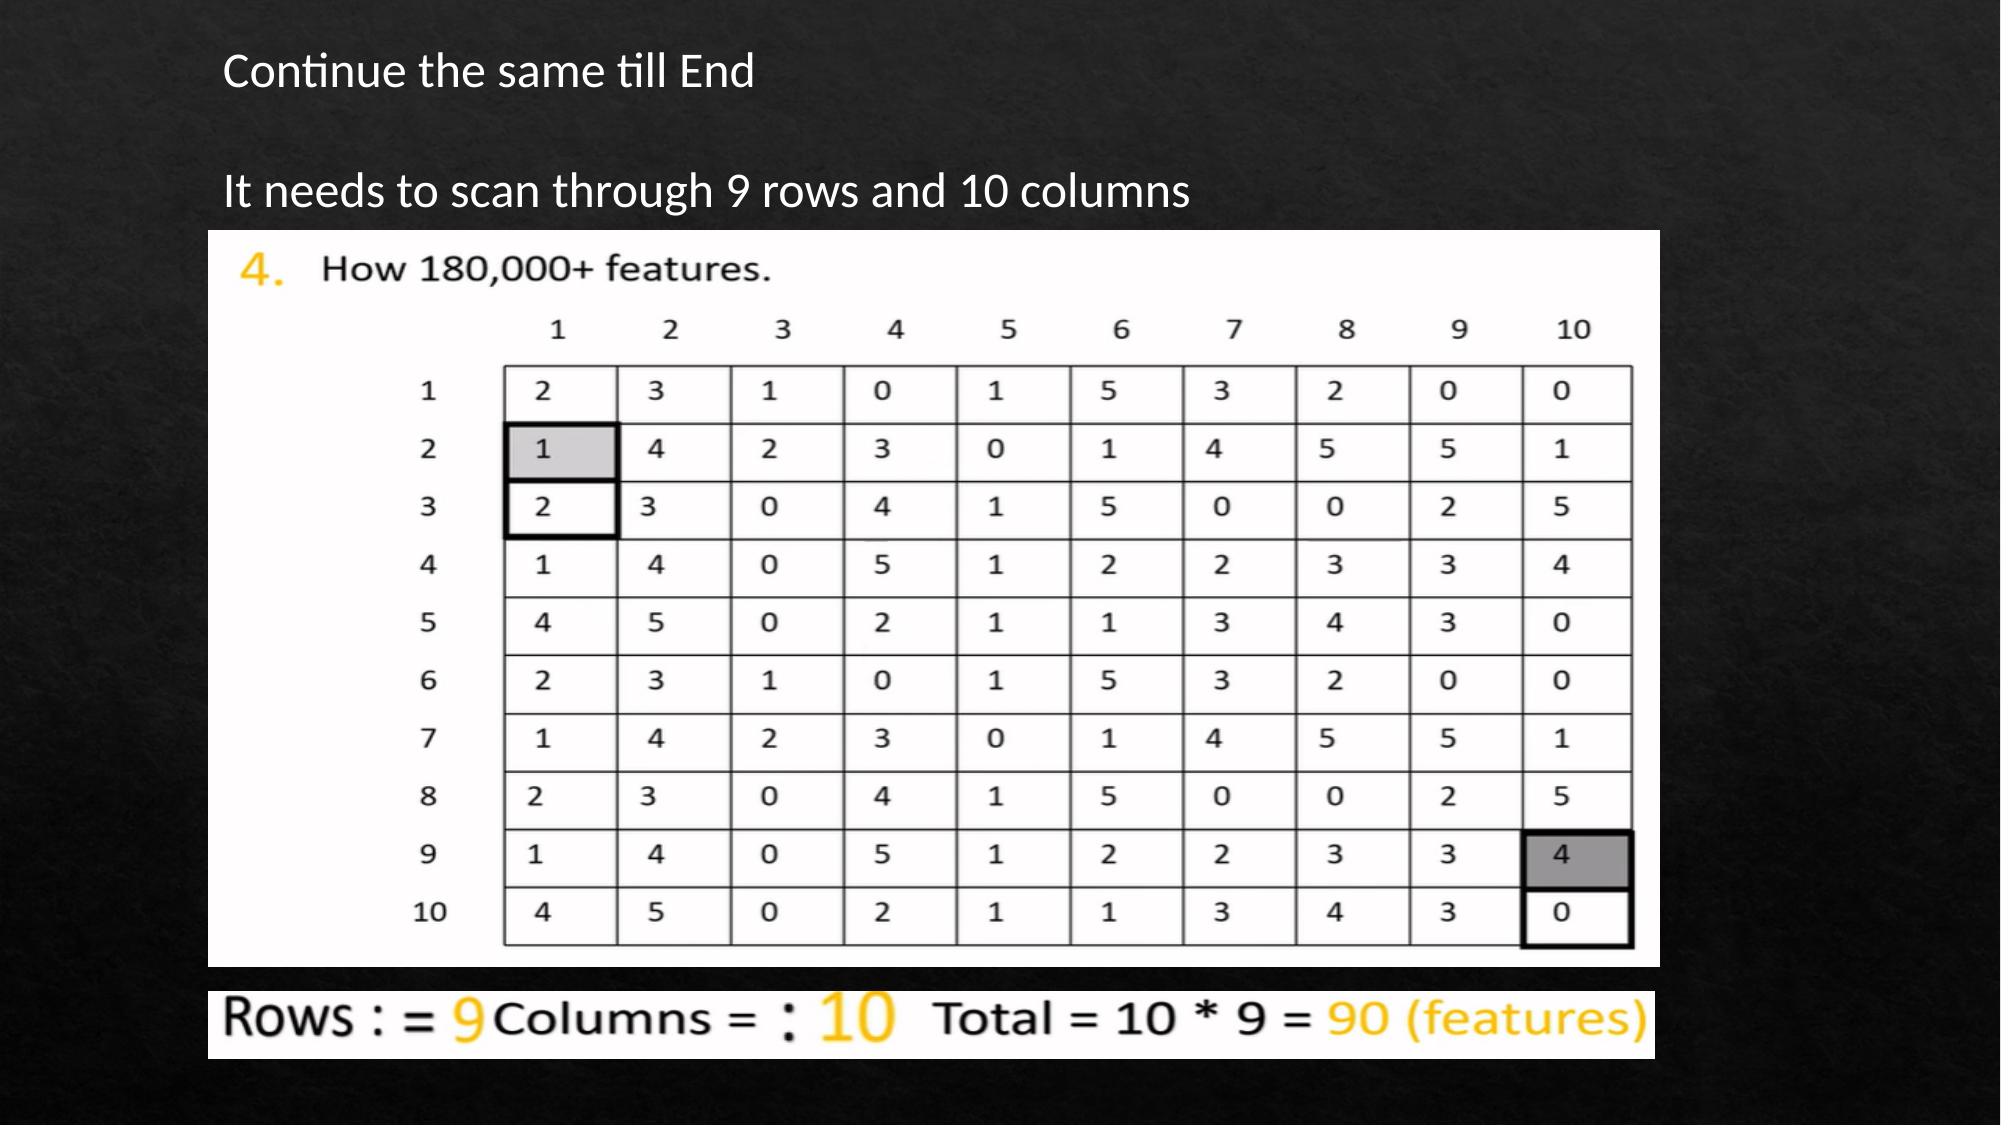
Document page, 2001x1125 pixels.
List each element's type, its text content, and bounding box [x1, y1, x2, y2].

picture [207, 229, 1660, 968]
text_box Continue the same till End It needs to scan through 9 rows and 10 columns [208, 29, 1660, 225]
picture [207, 991, 1655, 1059]
